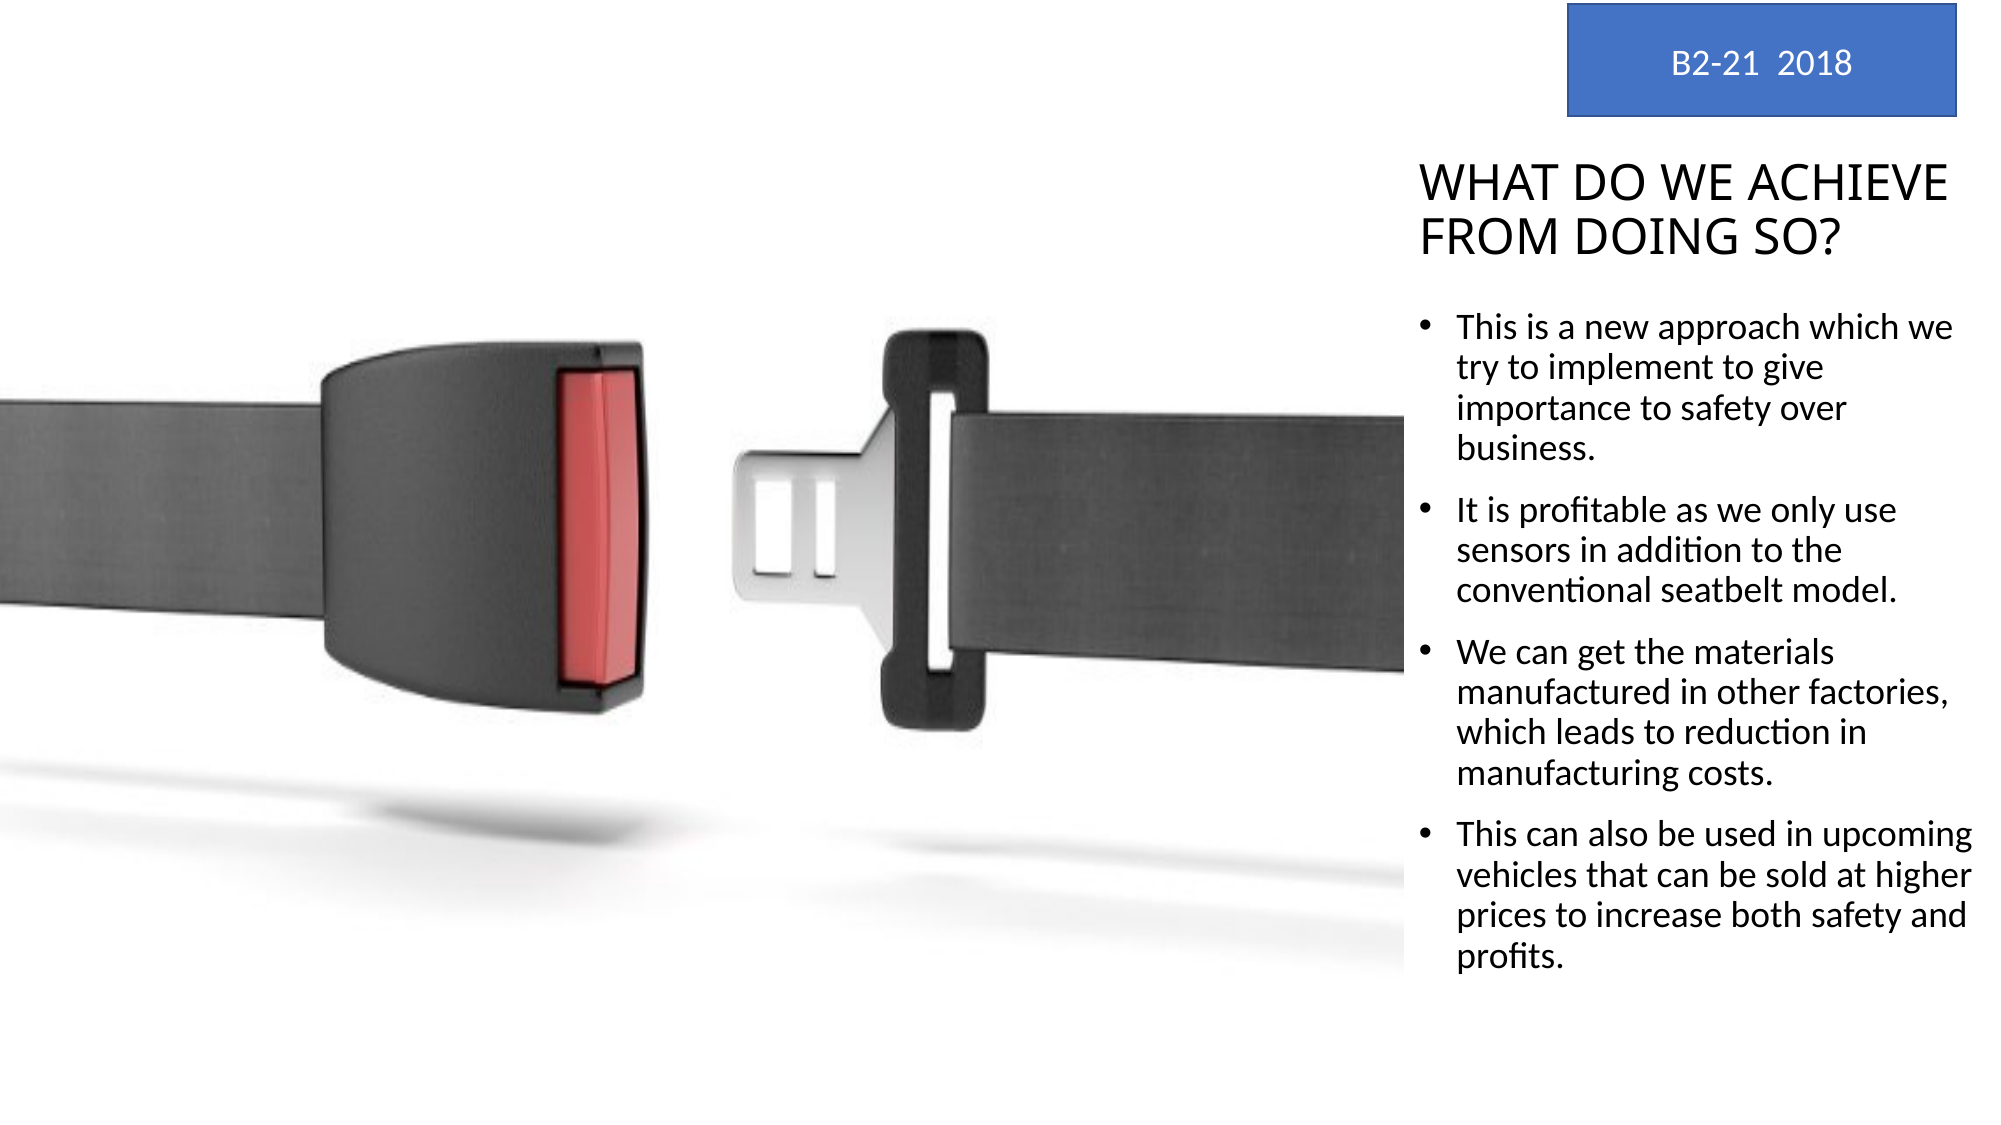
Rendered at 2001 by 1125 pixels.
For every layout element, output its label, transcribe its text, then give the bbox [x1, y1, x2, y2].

text_box B2-21 2018 [1567, 3, 1957, 117]
list This is a new approach which we try to implement to give importance to safety over business. It is profitable as we only use sensors in addition to the conventional seatbelt model. We can get the materials manufactured in other factories, which leads to reduction in manufacturing costs. This can also be used in upcoming vehicles that can be sold at higher prices to increase both safety and profits. [1404, 299, 2000, 1122]
picture [0, 0, 1404, 1125]
title WHAT DO WE ACHIEVE FROM DOING SO? [1404, 145, 2000, 278]
